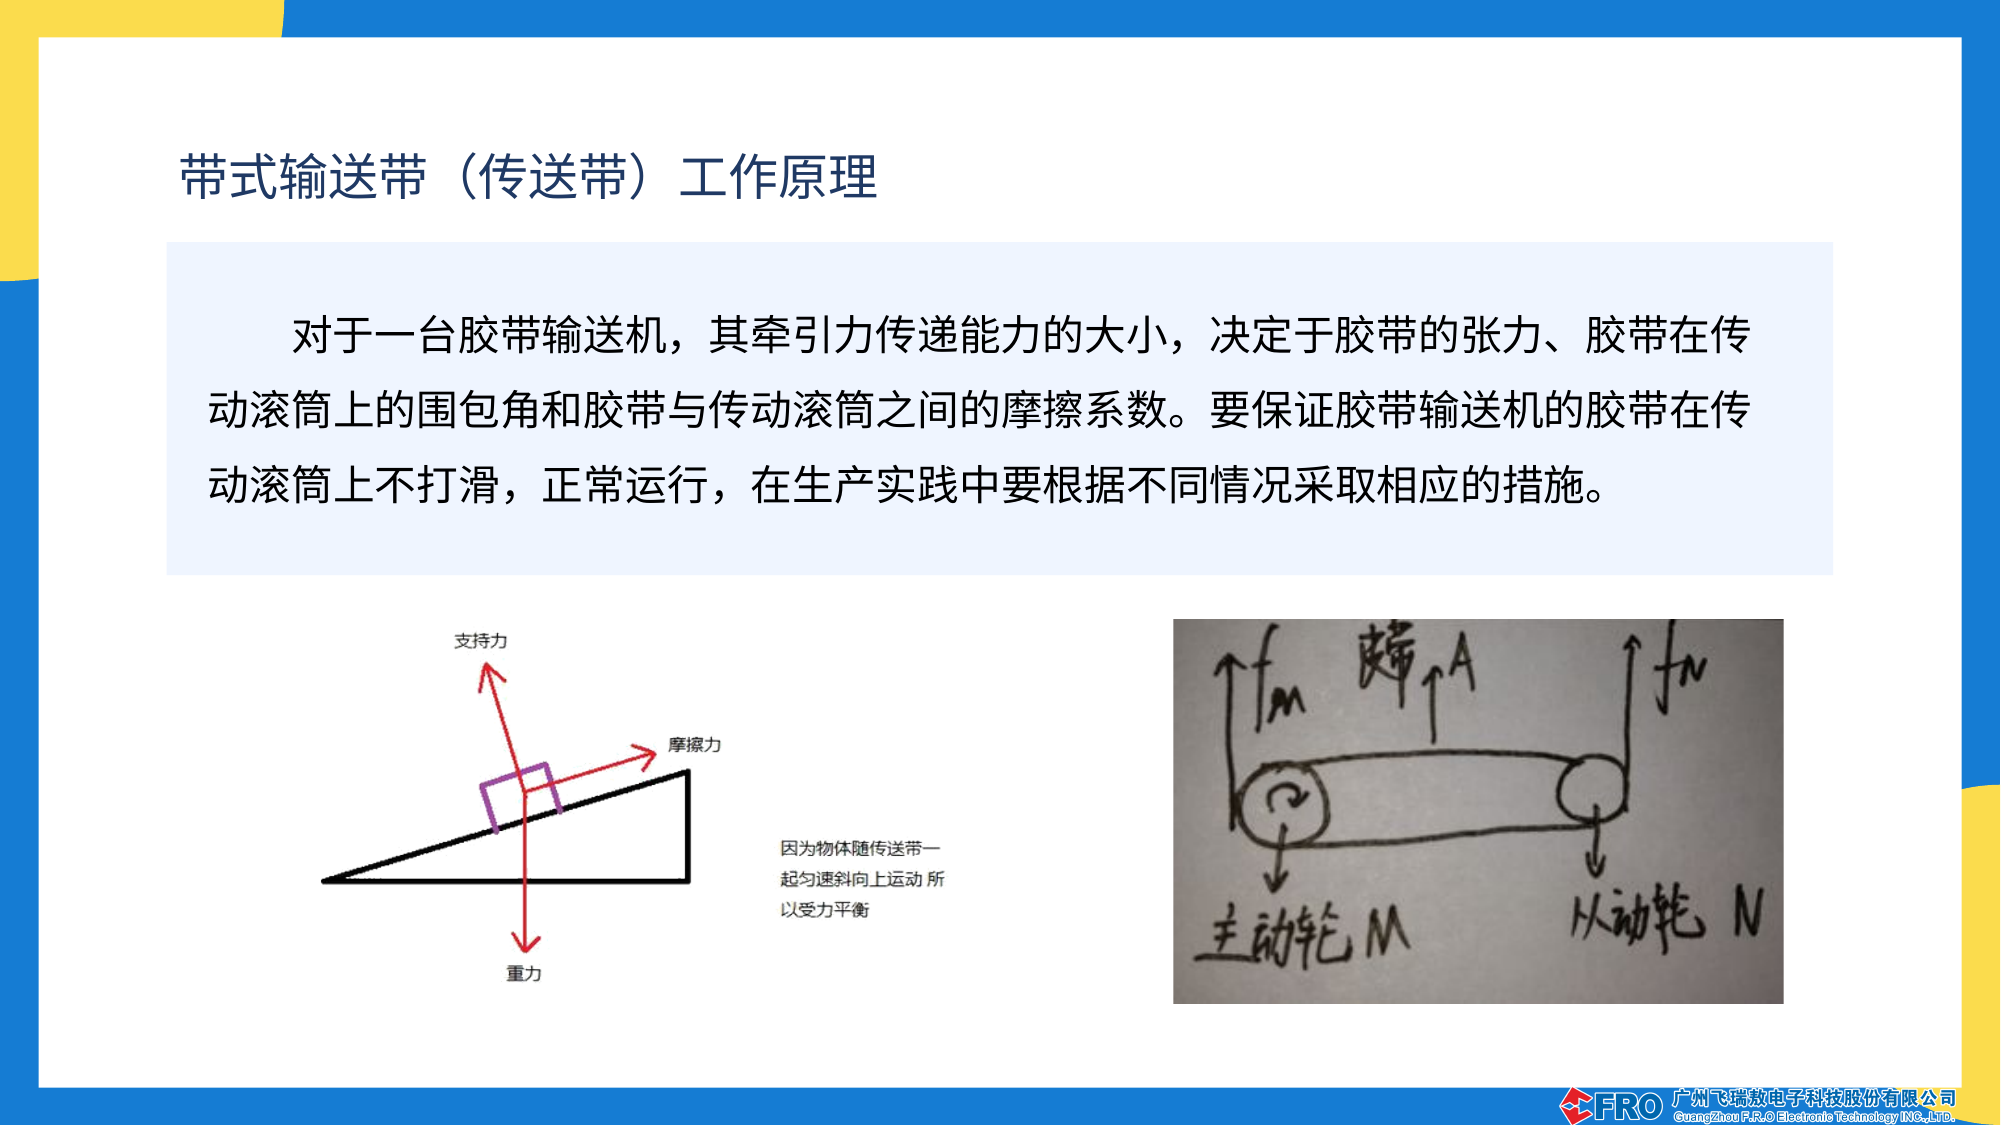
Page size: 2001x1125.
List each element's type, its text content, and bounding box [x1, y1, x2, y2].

text_box 带式输送带（传送带）工作原理 [163, 137, 1144, 213]
picture [1173, 619, 1784, 1004]
text_box 对于一台胶带输送机，其牵引力传递能力的大小，决定于胶带的张力、胶带在传动滚筒上的围包角和胶带与传动滚筒之间的摩擦系数。要保证胶带输送机的胶带在传动滚筒上不打滑，正常运行，在生产实践中要根据不同情况采取相应的措施。 [166, 241, 1834, 576]
picture [1559, 1087, 1956, 1125]
picture [216, 574, 959, 1065]
